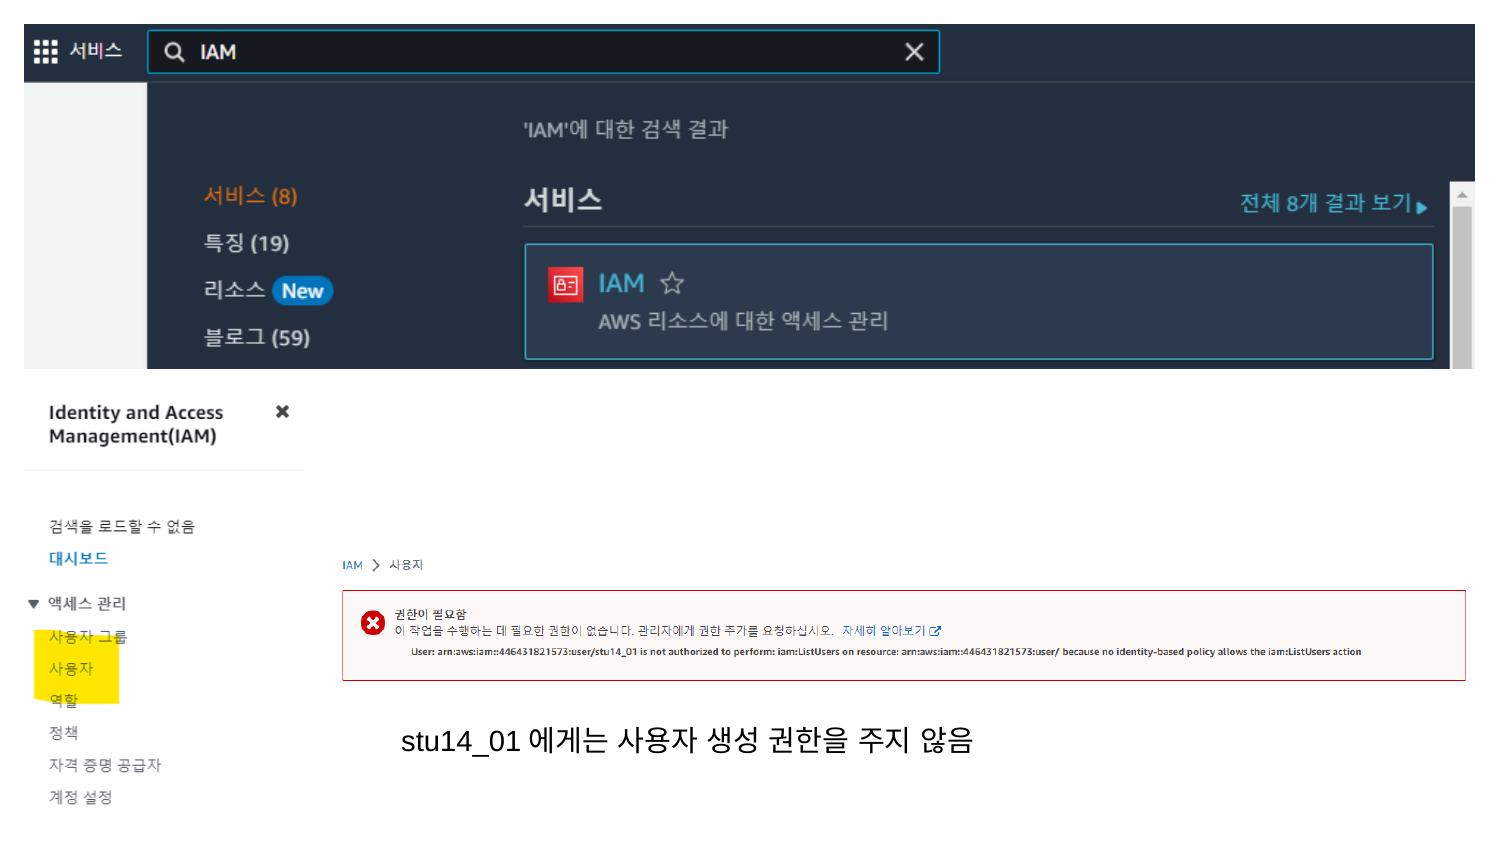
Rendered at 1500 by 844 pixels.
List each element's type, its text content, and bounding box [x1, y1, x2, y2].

picture [324, 549, 1476, 687]
picture [24, 388, 304, 829]
picture [24, 24, 1476, 369]
text_box stu14_01에게는 사용자 생성 권한을 주지 않음 [385, 707, 1273, 772]
